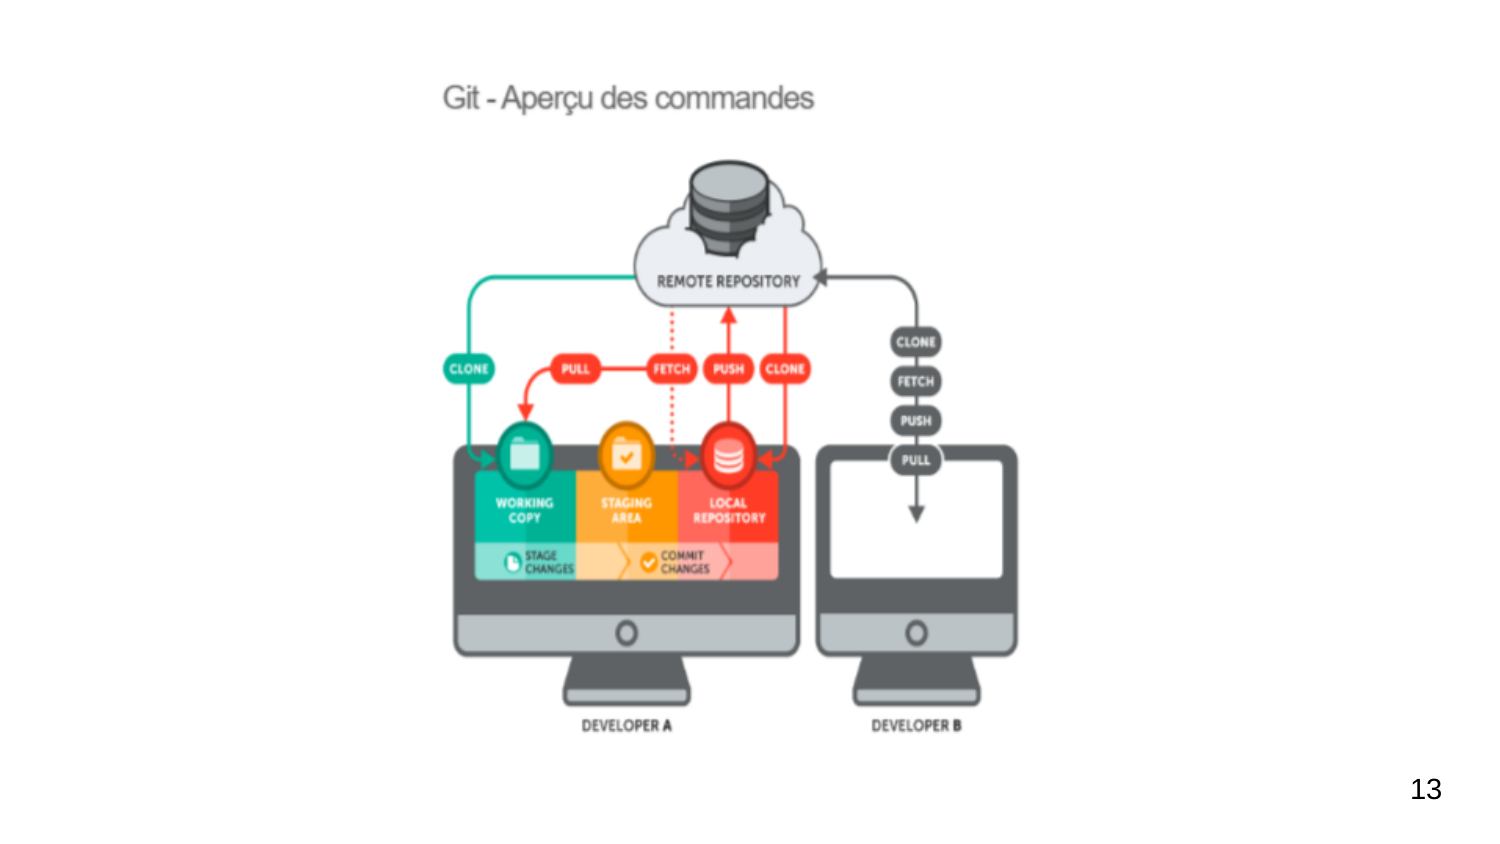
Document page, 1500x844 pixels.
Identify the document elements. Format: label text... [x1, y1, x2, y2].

picture [399, 64, 1101, 780]
text_box 13 [1395, 762, 1464, 813]
